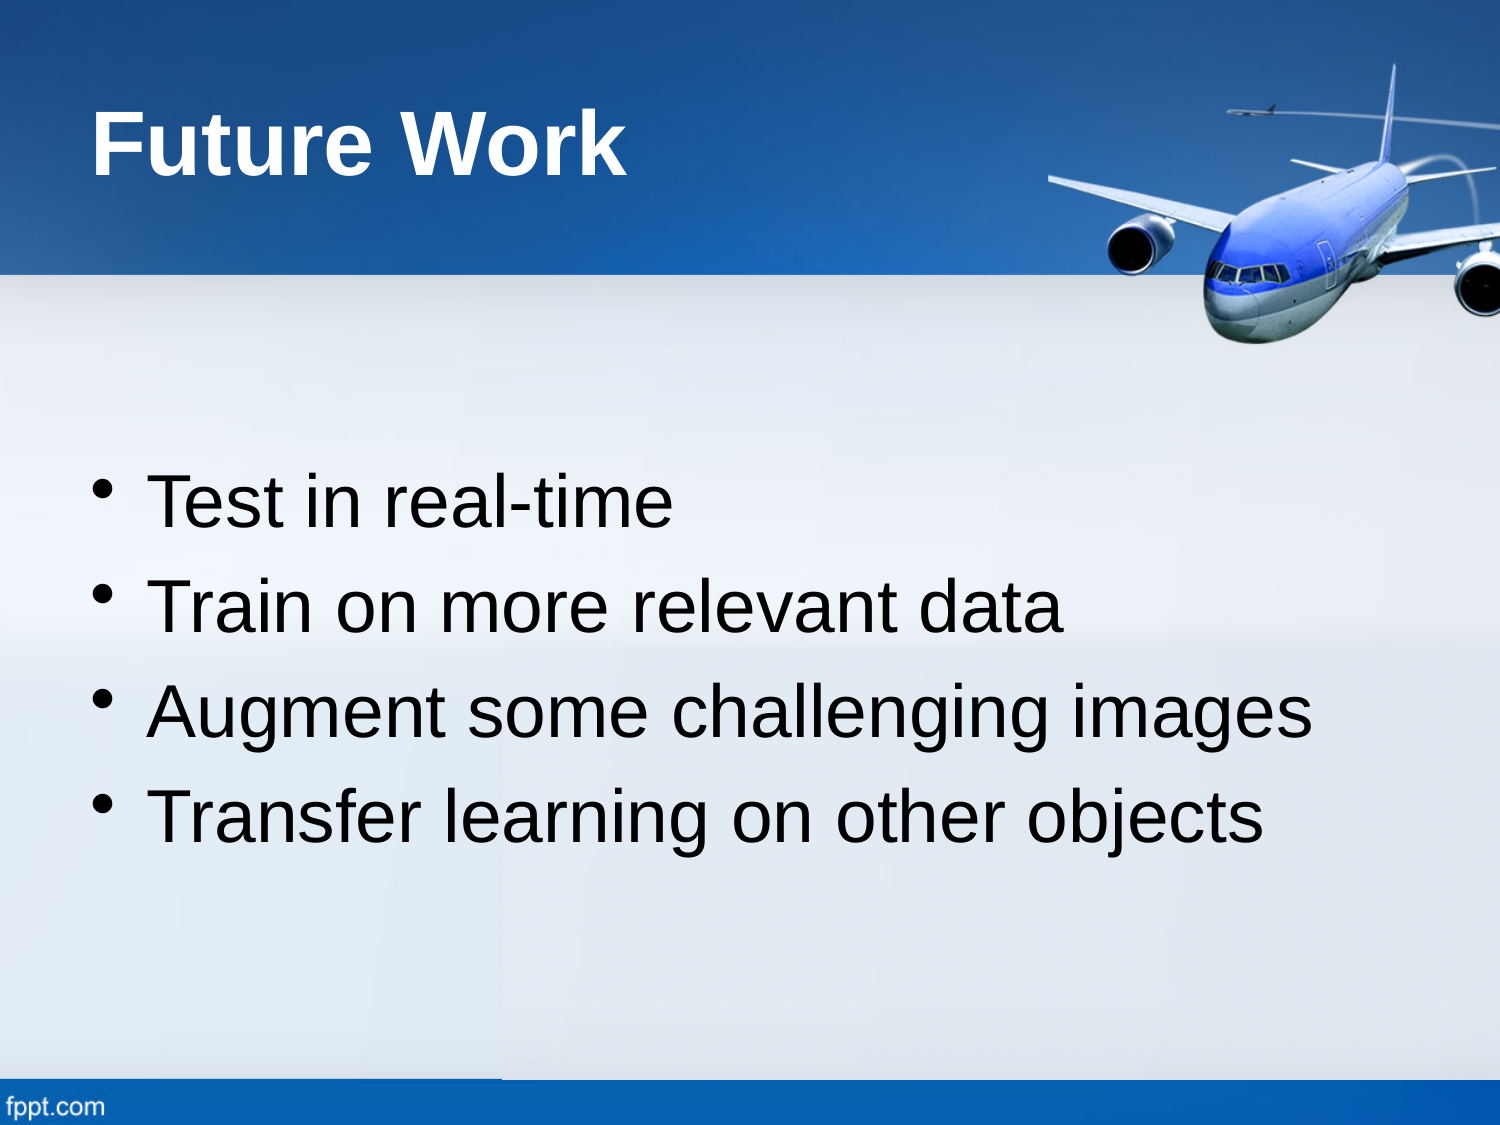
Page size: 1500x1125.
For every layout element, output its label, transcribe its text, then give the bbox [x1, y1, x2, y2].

title Future Work [75, 45, 1425, 233]
list Test in real-time Train on more relevant data Augment some challenging images Transfer learning on other objects [75, 350, 1388, 894]
picture [0, 0, 1500, 1125]
